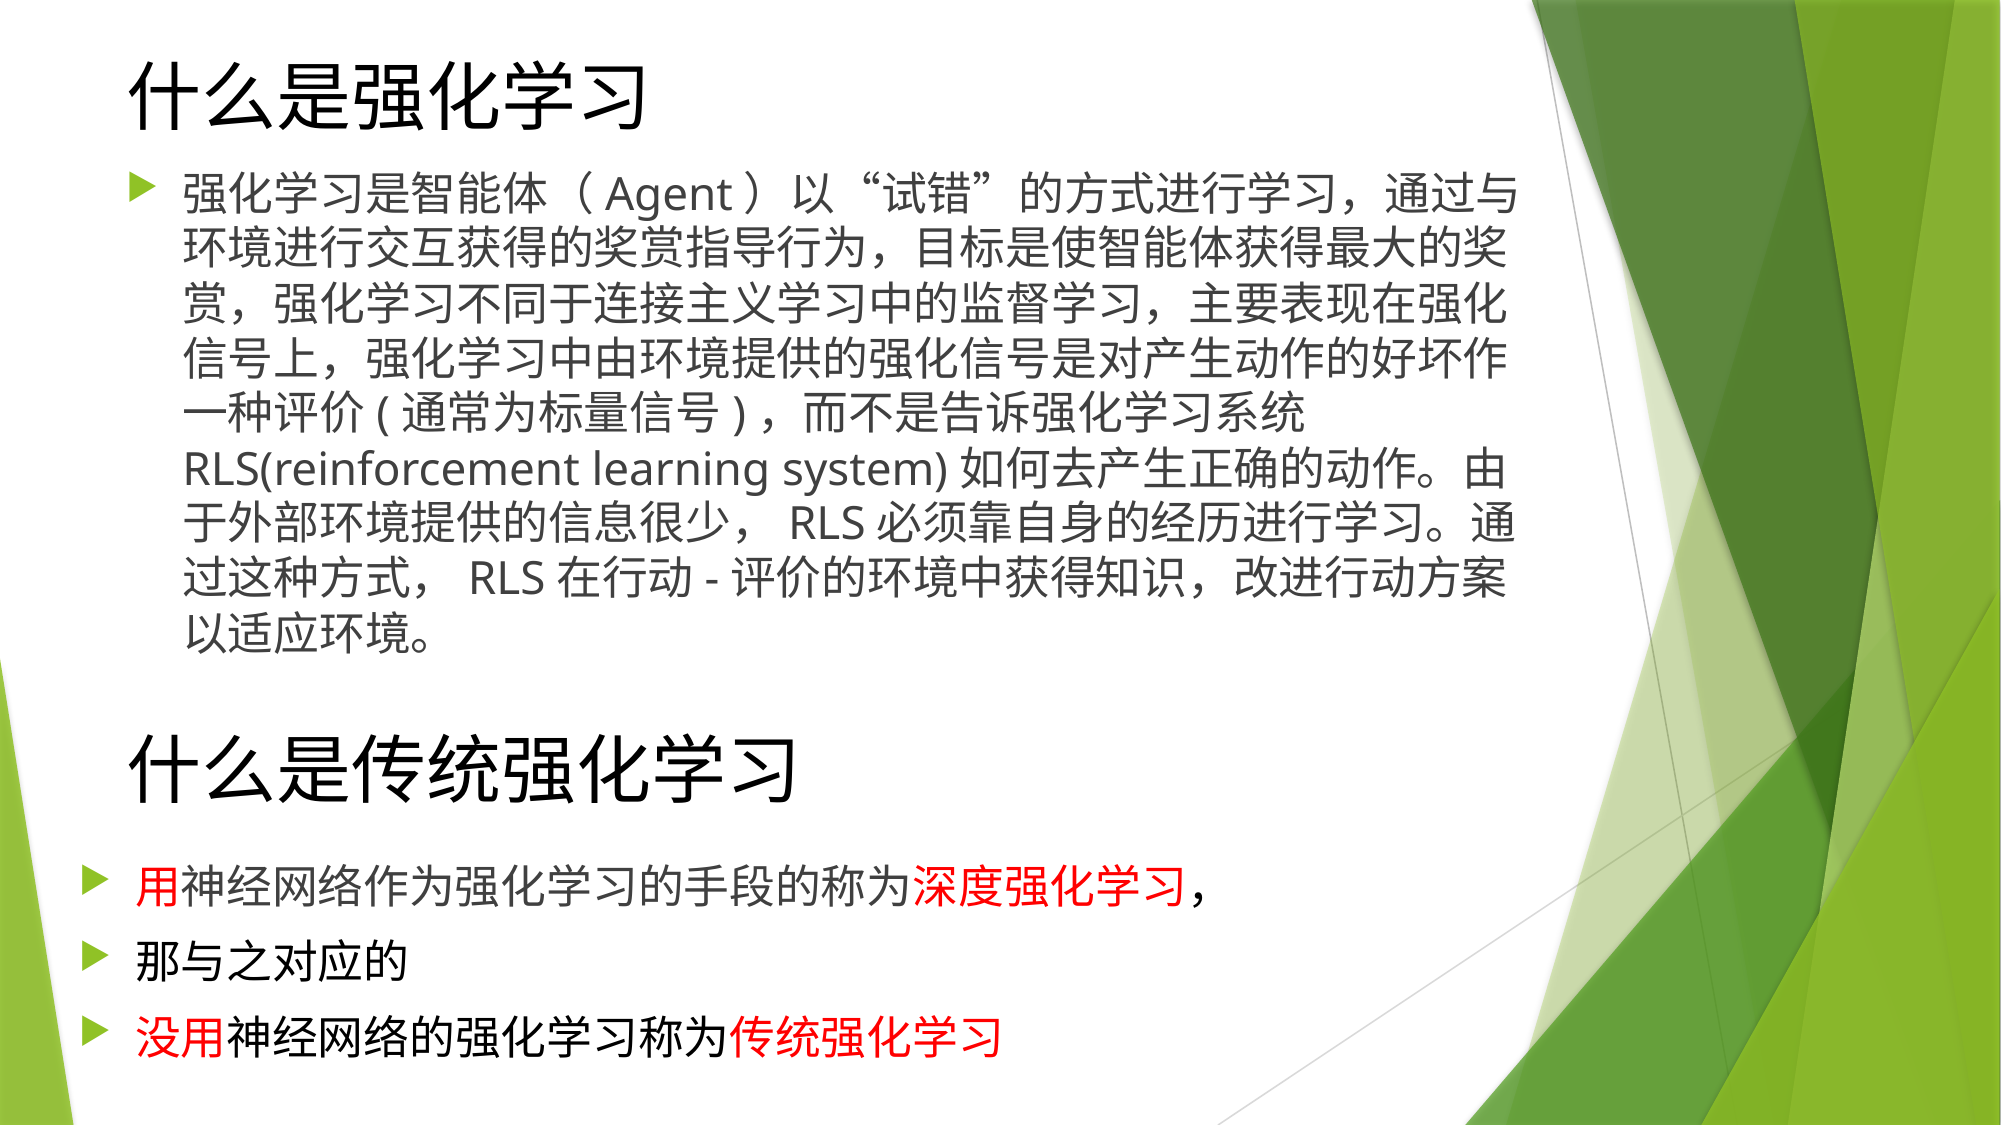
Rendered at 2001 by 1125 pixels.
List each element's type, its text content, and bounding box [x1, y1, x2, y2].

list 强化学习是智能体（Agent）以“试错”的方式进行学习，通过与环境进行交互获得的奖赏指导行为，目标是使智能体获得最大的奖赏，强化学习不同于连接主义学习中的监督学习，主要表现在强化信号上，强化学习中由环境提供的强化信号是对产生动作的好坏作一种评价(通常为标量信号)，而不是告诉强化学习系统RLS(reinforcement learning system)如何去产生正确的动作。由于外部环境提供的信息很少，RLS必须靠自身的经历进行学习。通过这种方式，RLS在行动-评价的环境中获得知识，改进行动方案以适应环境。 [111, 156, 1569, 515]
text_box 用神经网络作为强化学习的手段的称为深度强化学习， 那与之对应的 没用神经网络的强化学习称为传统强化学习 [63, 849, 1522, 1125]
text_box 什么是传统强化学习 [111, 714, 1522, 849]
title 什么是强化学习 [111, 41, 1522, 156]
